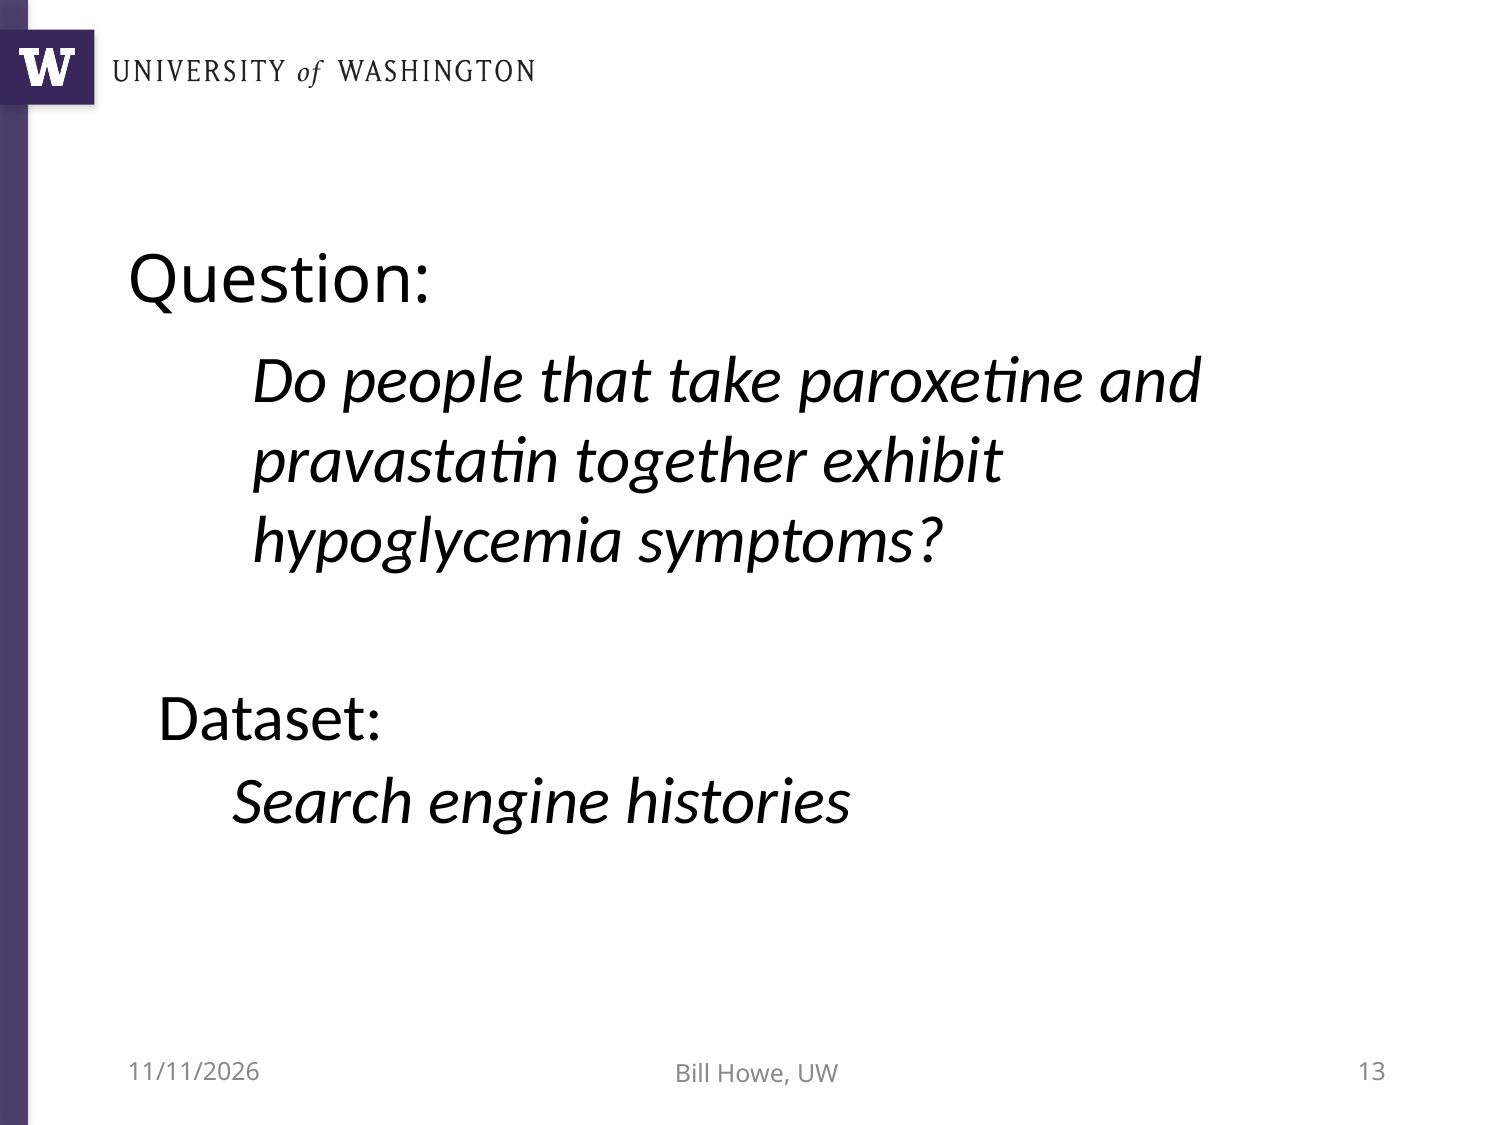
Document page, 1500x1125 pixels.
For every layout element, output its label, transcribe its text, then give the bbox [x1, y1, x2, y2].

picture [19, 48, 75, 86]
list Question: [112, 228, 1401, 934]
text_box Search engine histories [142, 749, 1255, 845]
text_box Dataset: [144, 666, 1263, 762]
picture [112, 59, 534, 88]
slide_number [112, 1042, 463, 1103]
text_box Do people that take paroxetine and pravastatin together exhibit hypoglycemia symptoms? [237, 328, 1300, 663]
footer Bill Howe, UW [519, 1042, 995, 1103]
slide_number 13 [1051, 1042, 1402, 1103]
